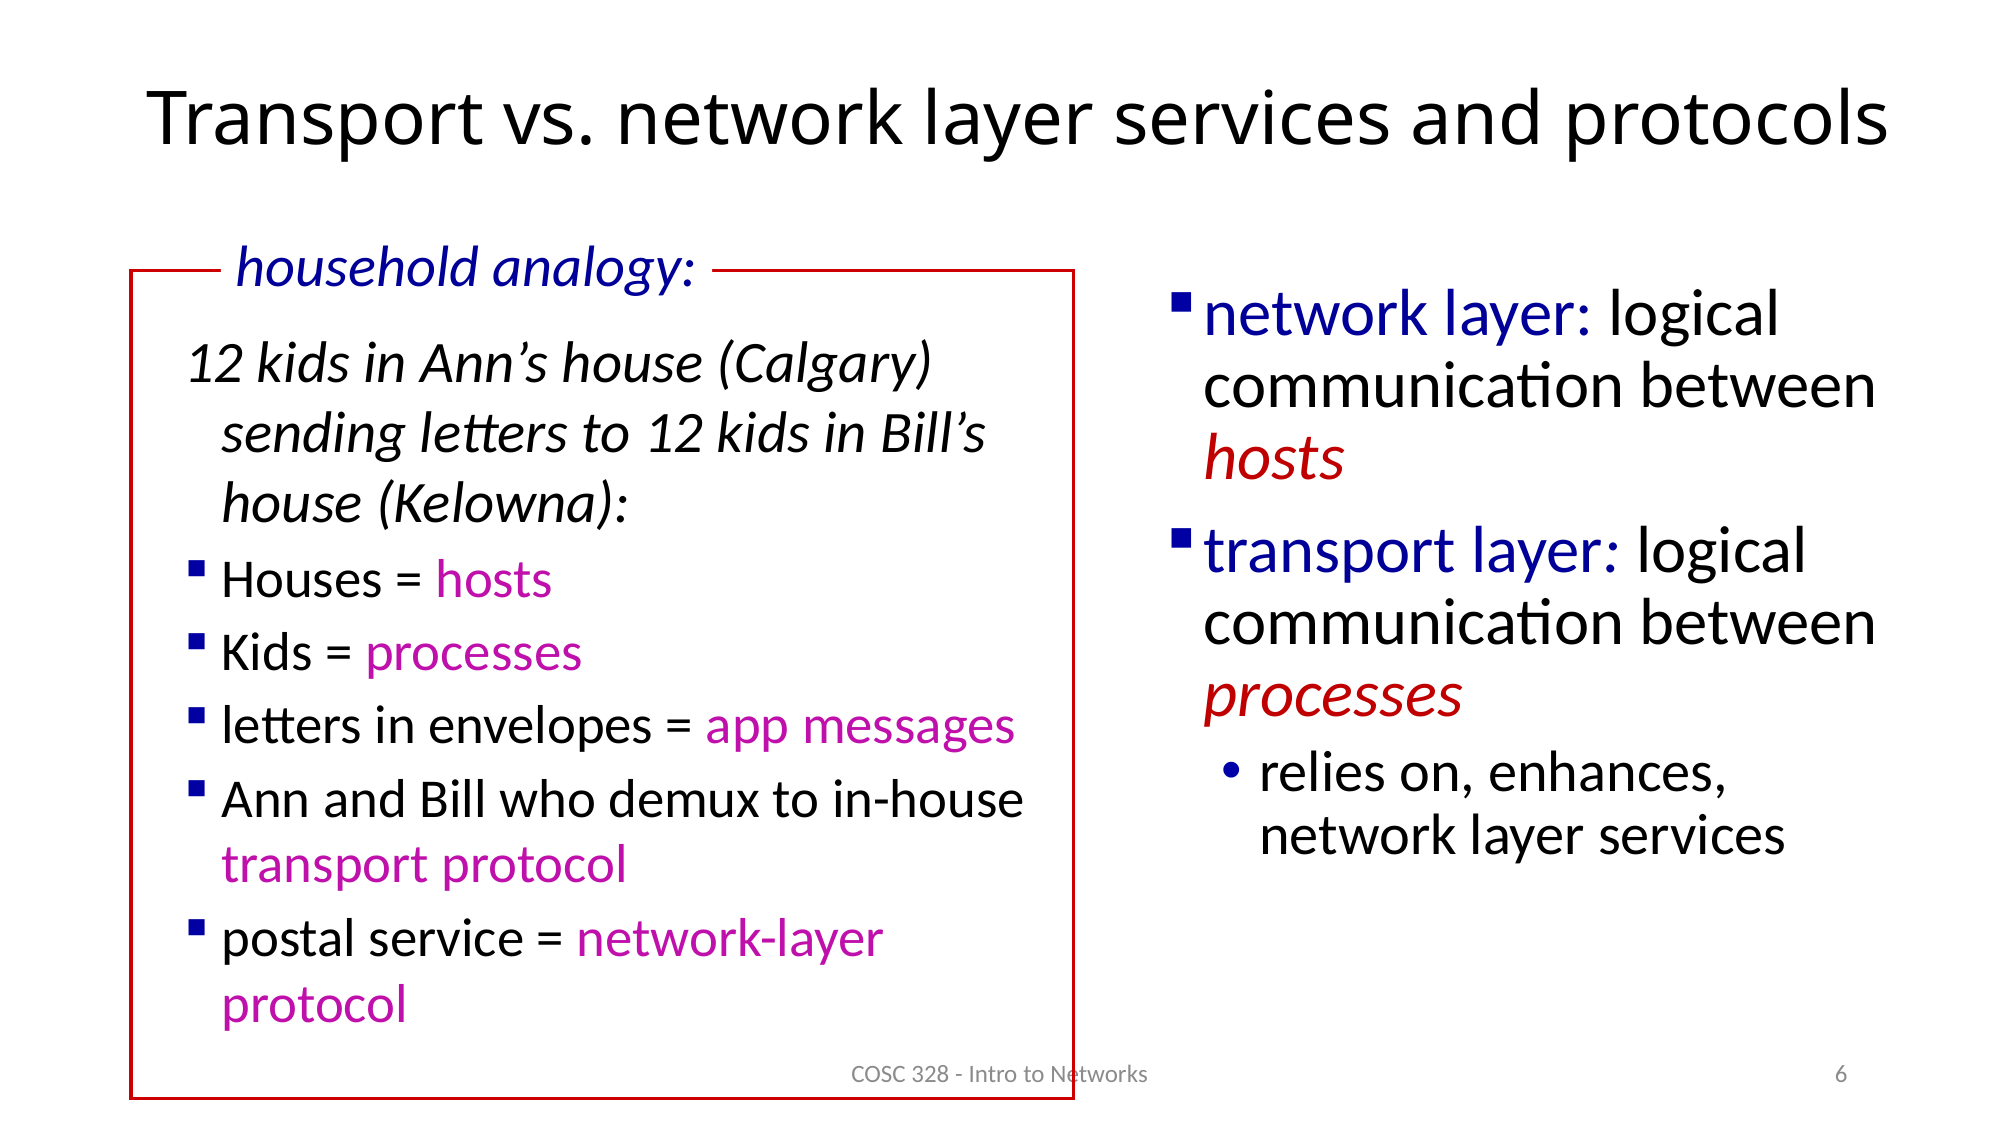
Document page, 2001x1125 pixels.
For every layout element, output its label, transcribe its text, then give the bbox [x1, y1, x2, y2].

text_box network layer: logical communication between hosts transport layer: logical communication between processes relies on, enhances, network layer services [1130, 270, 1923, 1023]
title Transport vs. network layer services and protocols [131, 47, 1952, 195]
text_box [130, 183, 1074, 1099]
footer COSC 328 - Intro to Networks [662, 1042, 1338, 1103]
slide_number 6 [1412, 1042, 1863, 1103]
